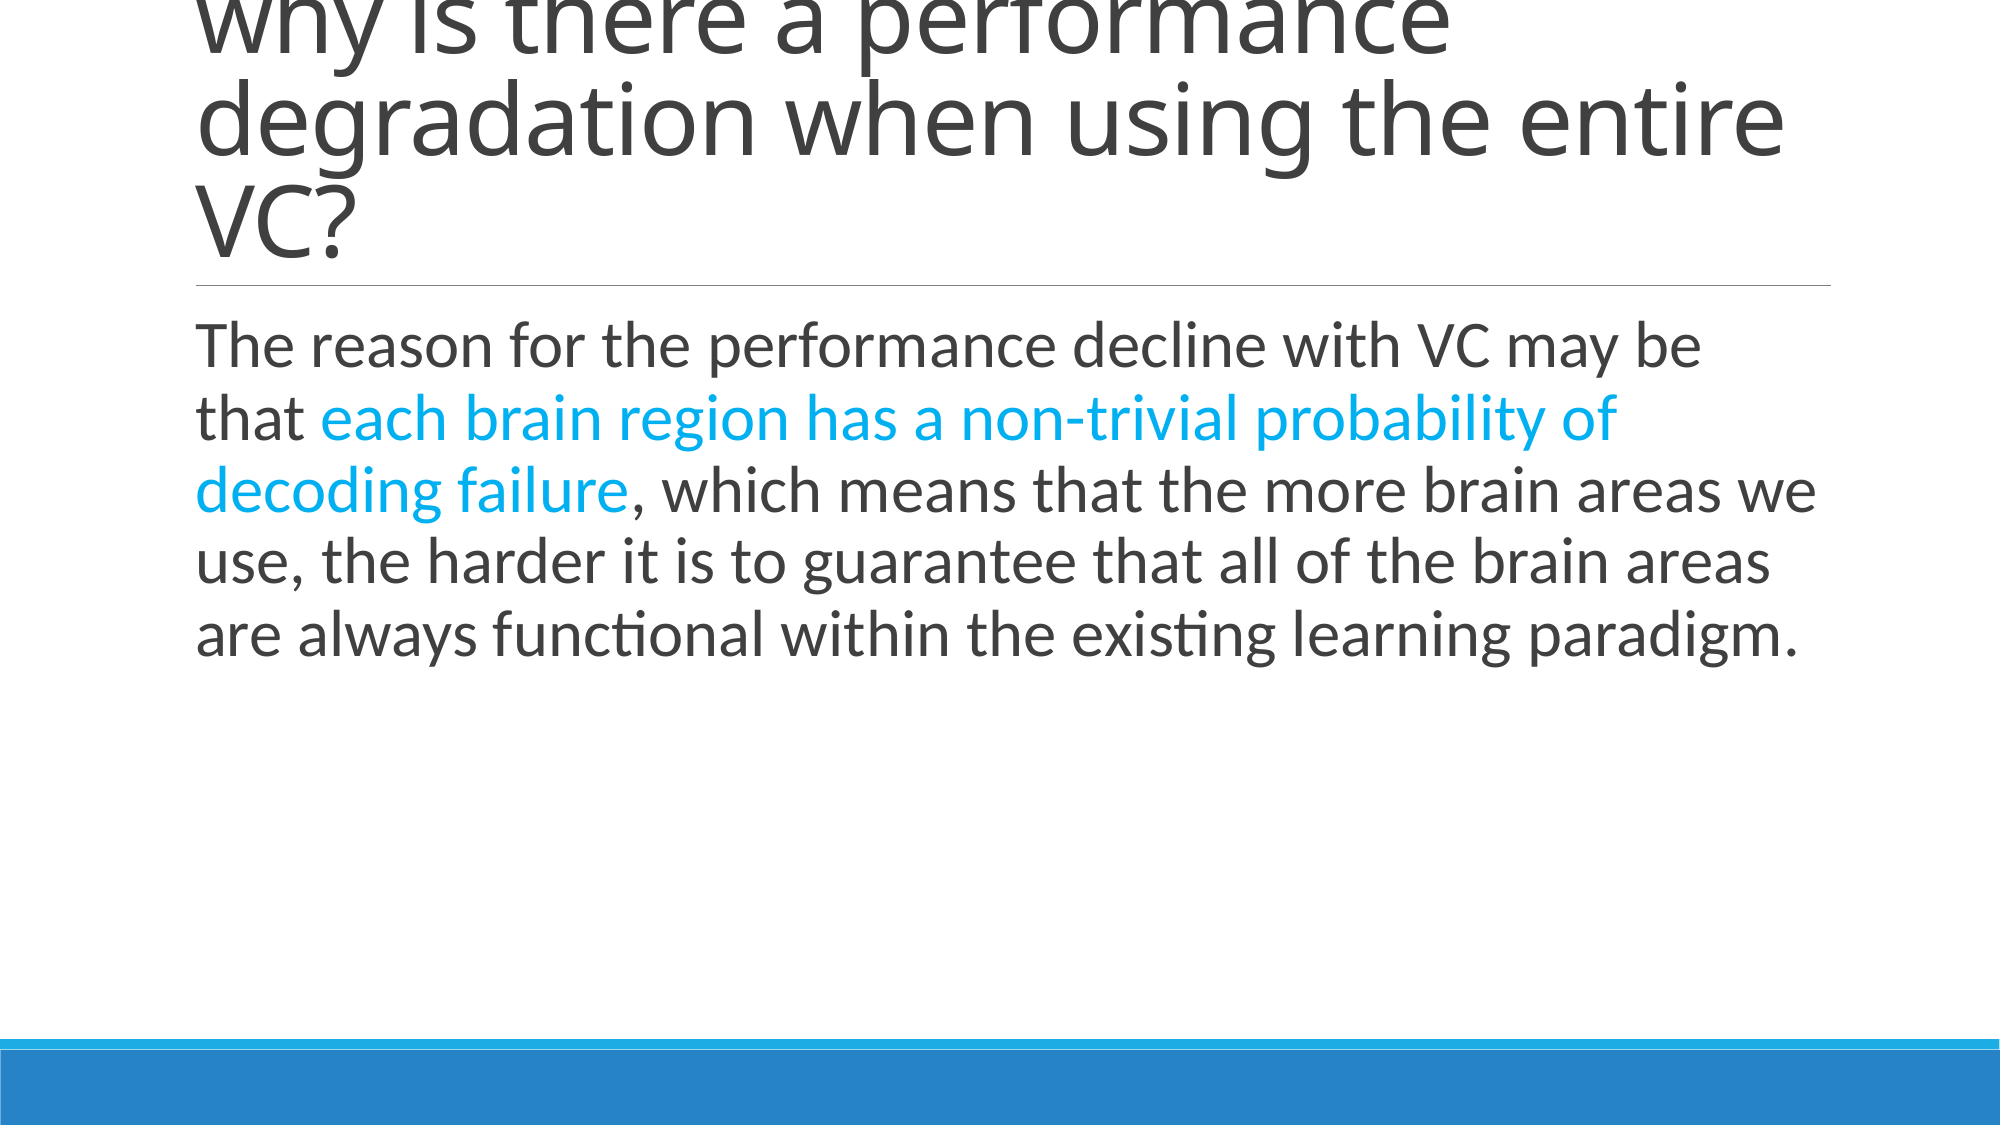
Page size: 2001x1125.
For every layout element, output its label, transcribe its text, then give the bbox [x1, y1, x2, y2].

list The reason for the performance decline with VC may be that each brain region has a non-trivial probability of decoding failure, which means that the more brain areas we use, the harder it is to guarantee that all of the brain areas are always functional within the existing learning paradigm. [180, 302, 1830, 963]
title why is there a performance degradation when using the entire VC? [180, 47, 1830, 285]
